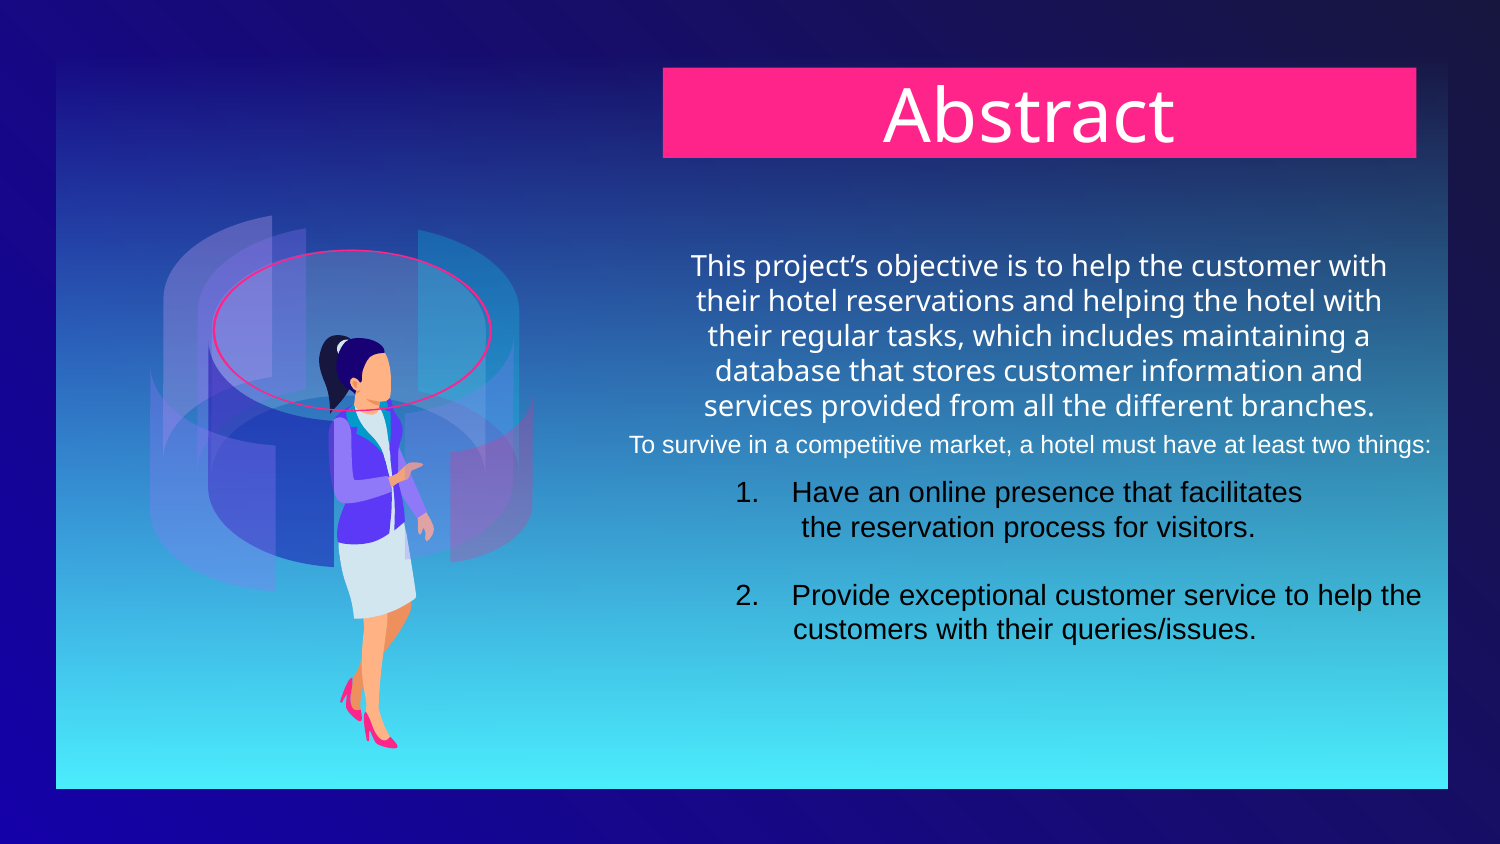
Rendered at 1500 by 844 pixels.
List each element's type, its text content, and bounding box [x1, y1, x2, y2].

text_box Provide exceptional customer service to help the customers with their queries/issues. [720, 568, 1446, 654]
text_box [149, 334, 533, 592]
text_box To survive in a competitive market, a hotel must have at least two things: [614, 420, 1500, 466]
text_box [317, 599, 435, 749]
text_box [162, 215, 520, 333]
title Abstract [662, 67, 1417, 158]
subtitle This project’s objective is to help the customer with their hotel reservations and helping the hotel with their regular tasks, which includes maintaining a database that stores customer information and services provided from all the different branches. [675, 231, 1404, 414]
text_box Have an online presence that facilitates the reservation process for visitors. [720, 466, 1327, 551]
